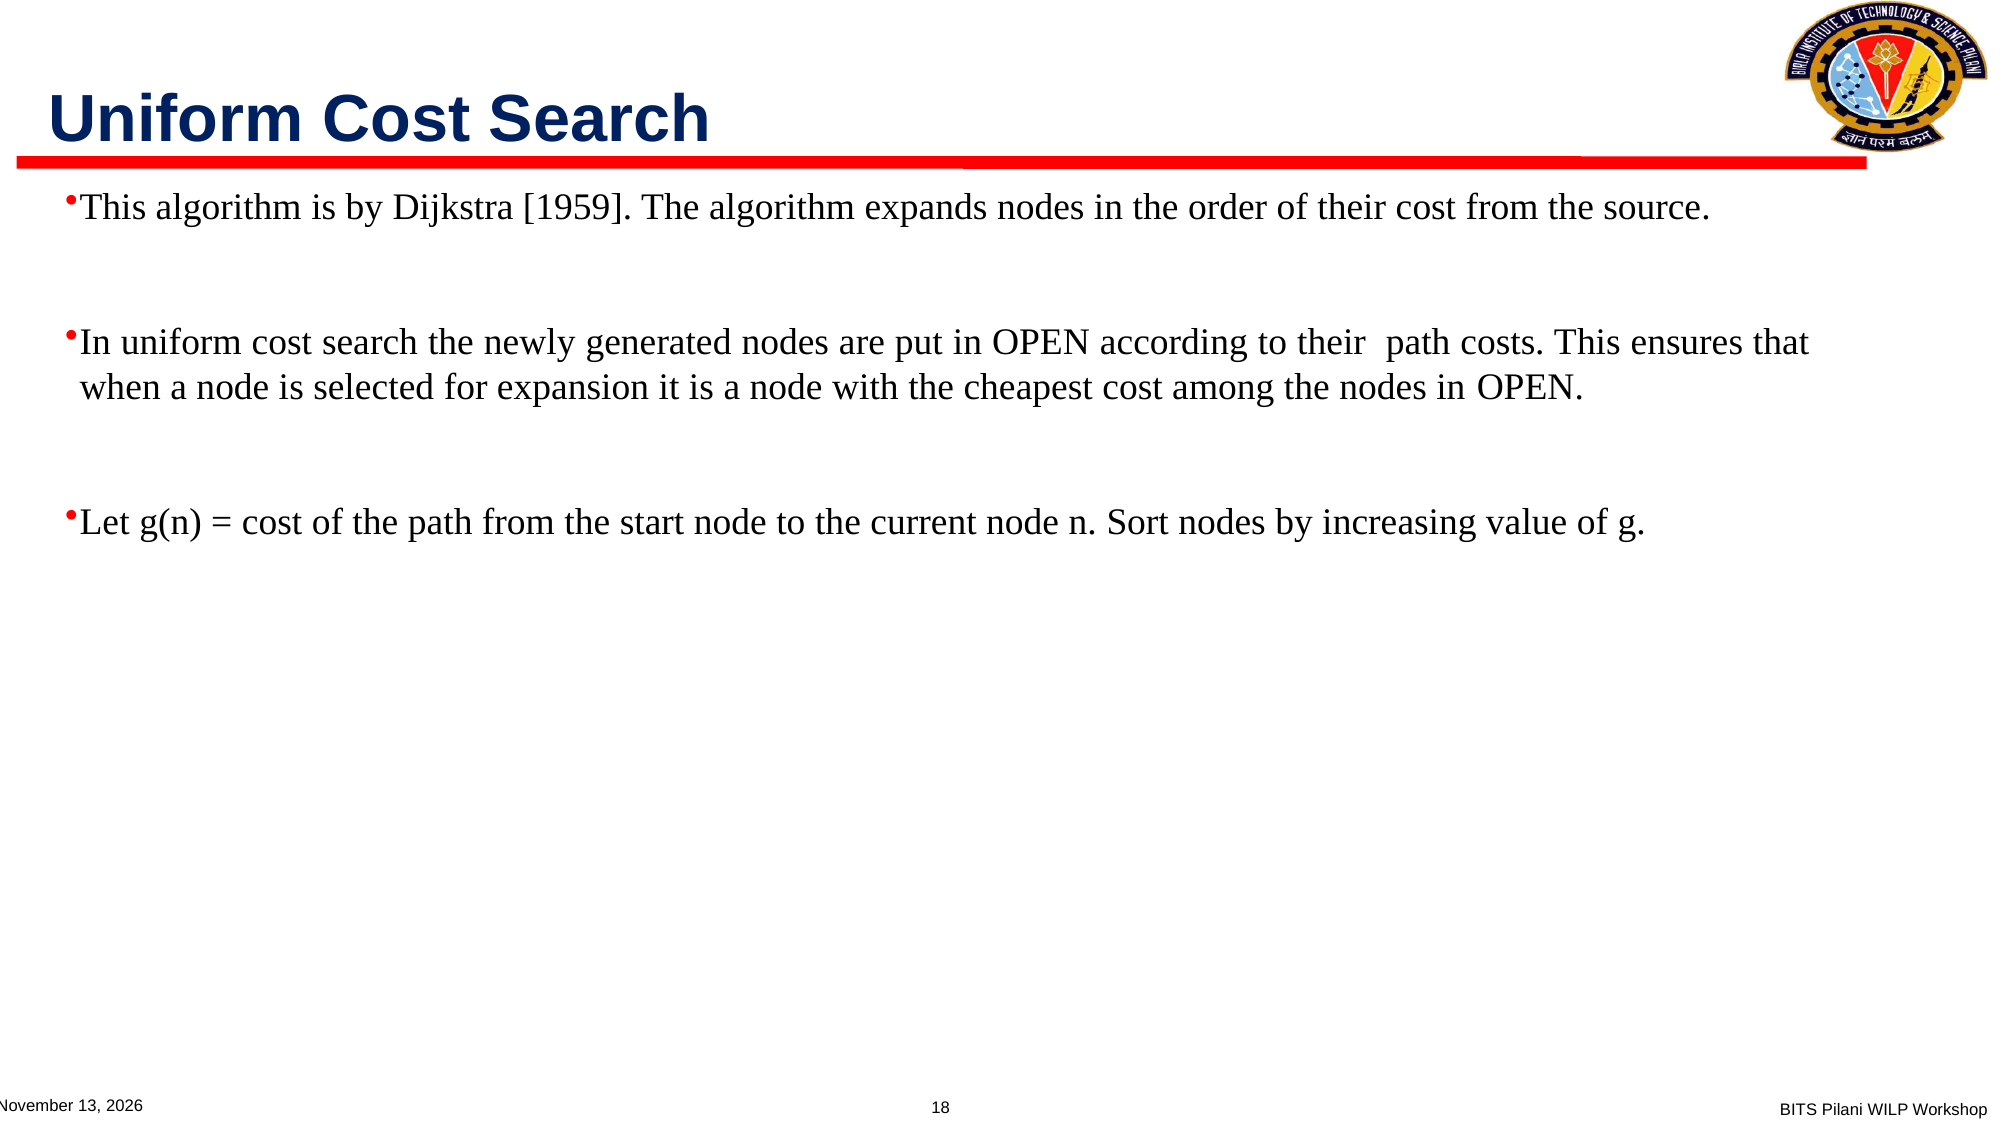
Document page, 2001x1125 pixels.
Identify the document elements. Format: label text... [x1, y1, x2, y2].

title Uniform Cost Search [33, 24, 1462, 163]
list This algorithm is by Dijkstra [1959]. The algorithm expands nodes in the order of their cost from the source. In uniform cost search the newly generated nodes are put in OPEN according to their path costs. This ensures that when a node is selected for expansion it is a node with the cheapest cost among the nodes in OPEN. Let g(n) = cost of the path from the start node to the current node n. Sort nodes by increasing value of g. [49, 174, 1840, 1088]
picture [1783, 0, 1988, 153]
